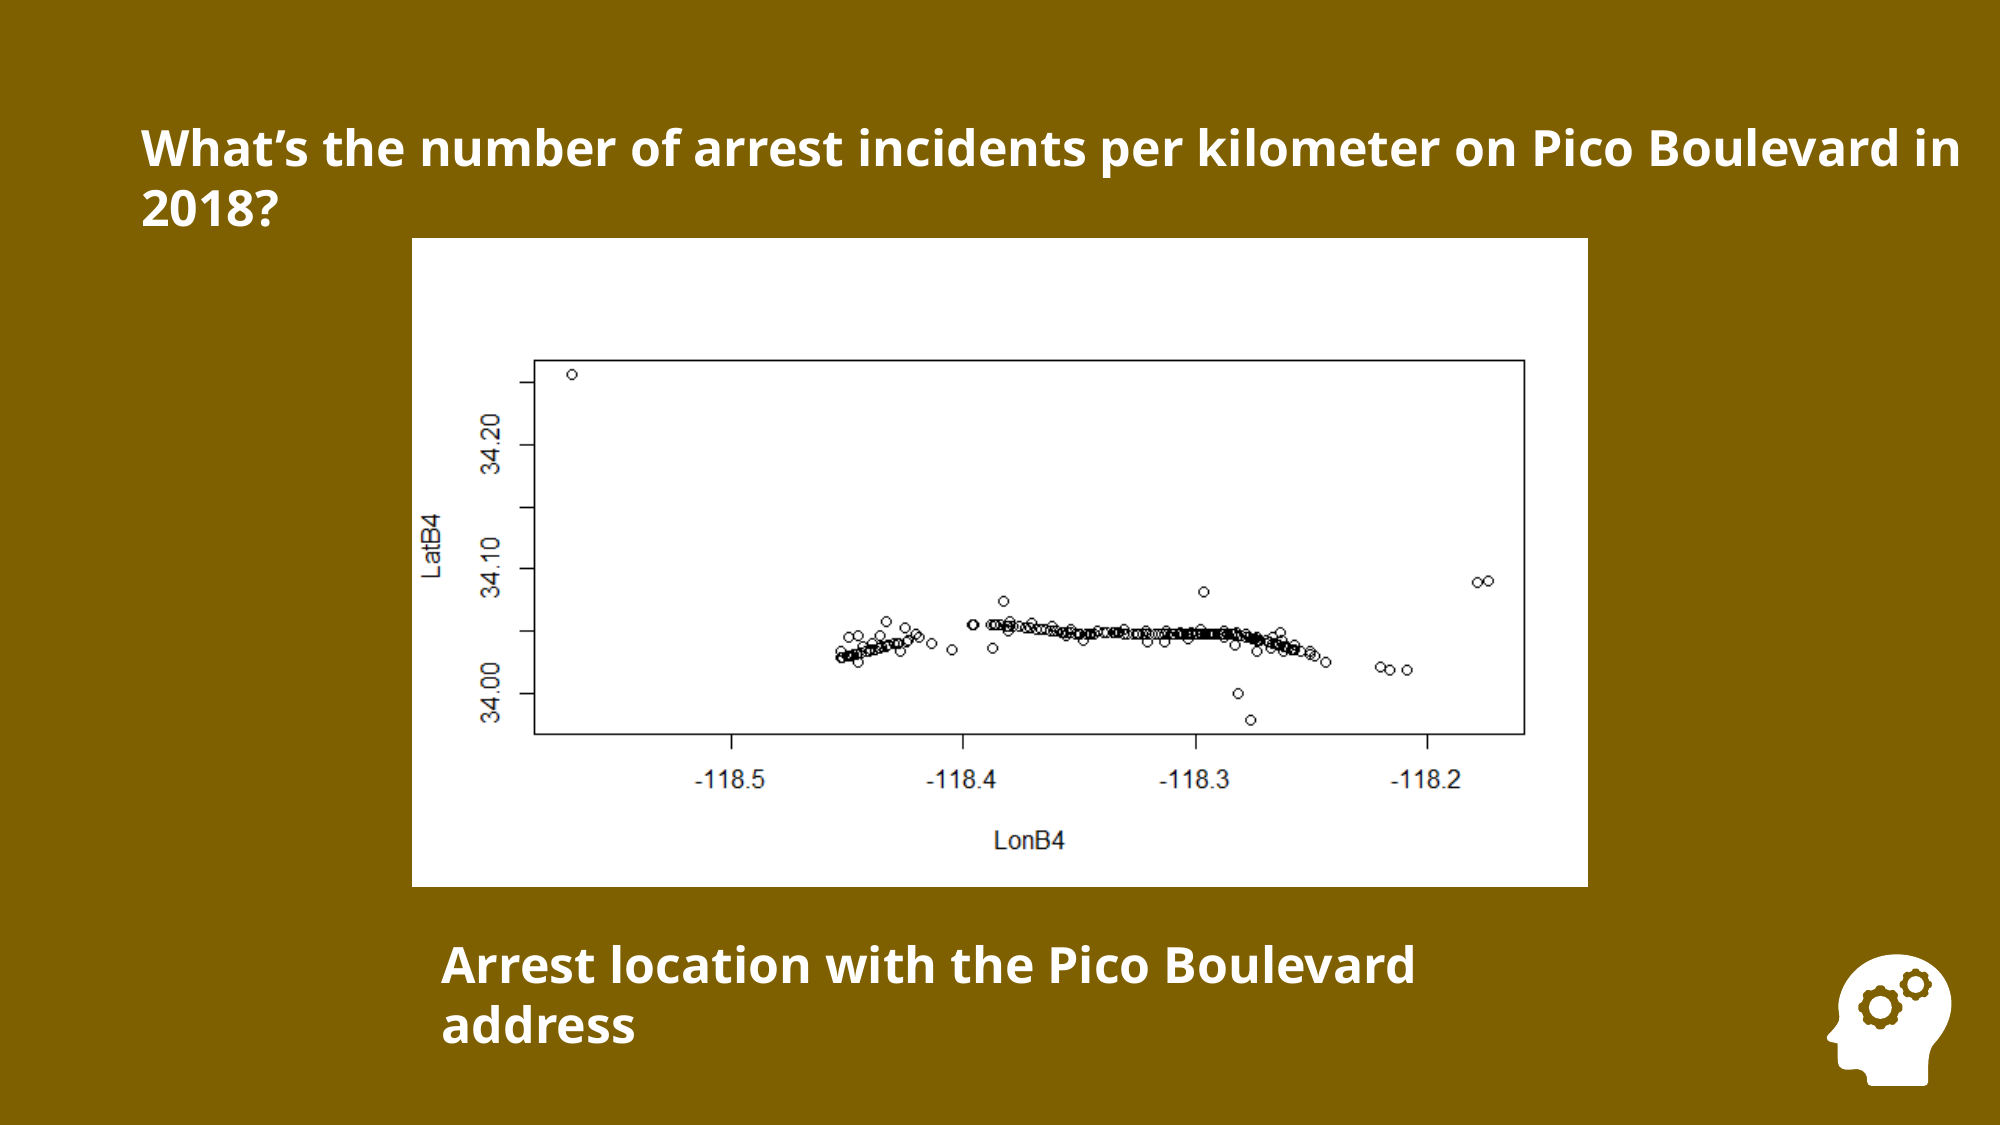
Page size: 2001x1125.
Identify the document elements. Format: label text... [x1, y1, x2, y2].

text_box [1826, 954, 1952, 1086]
text_box Arrest location with the Pico Boulevard address [426, 926, 1586, 1062]
picture [412, 238, 1588, 887]
text_box What’s the number of arrest incidents per kilometer on Pico Boulevard in 2018? [126, 108, 2000, 244]
